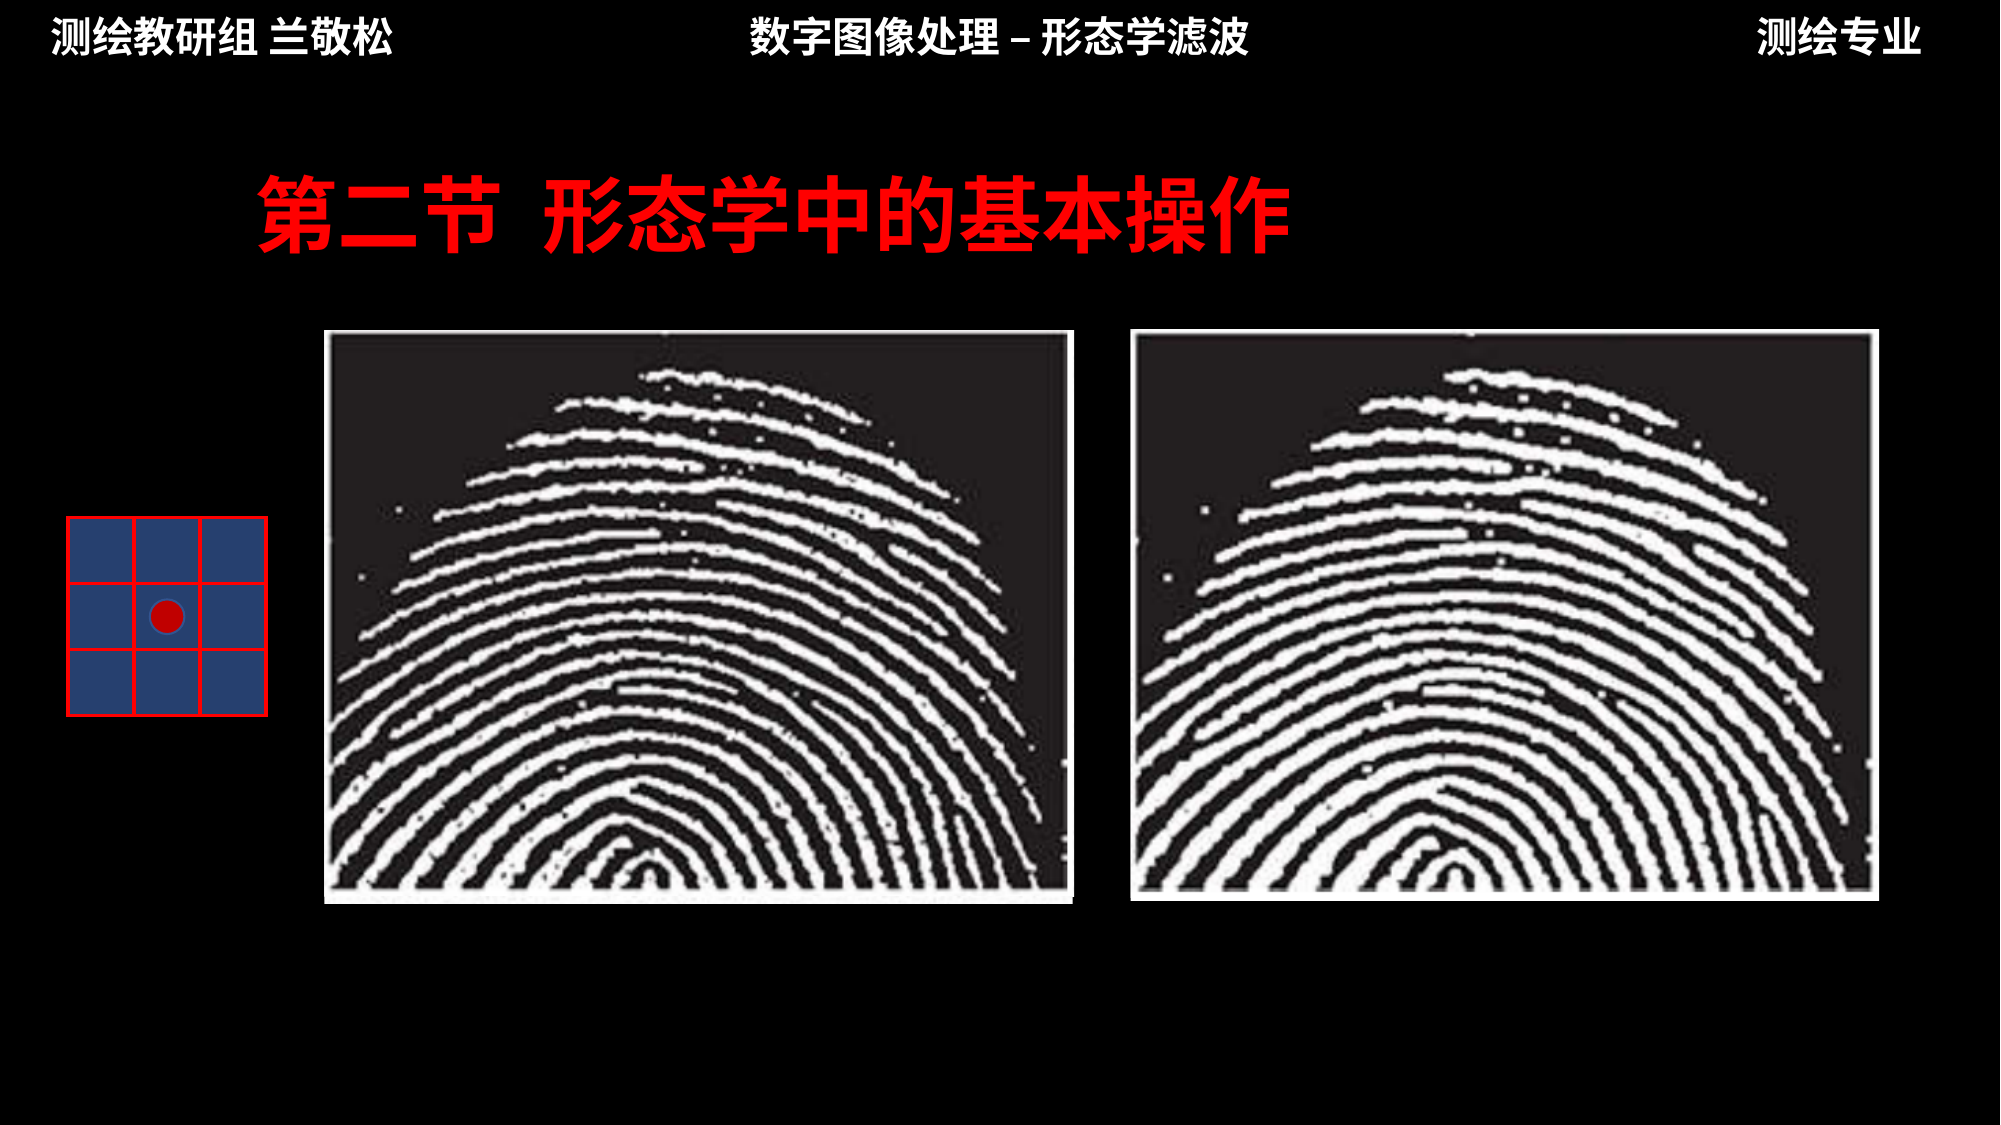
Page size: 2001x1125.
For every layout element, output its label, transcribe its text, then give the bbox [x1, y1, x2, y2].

text_box 第二节 形态学中的基本操作 [239, 155, 1307, 271]
picture [1130, 329, 1880, 901]
text_box 测绘专业 [1741, 3, 1939, 69]
picture [324, 329, 1075, 904]
text_box 数字图像处理 – 形态学滤波 [734, 3, 1266, 69]
text_box 测绘教研组 兰敬松 [35, 3, 409, 69]
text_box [67, 517, 267, 716]
